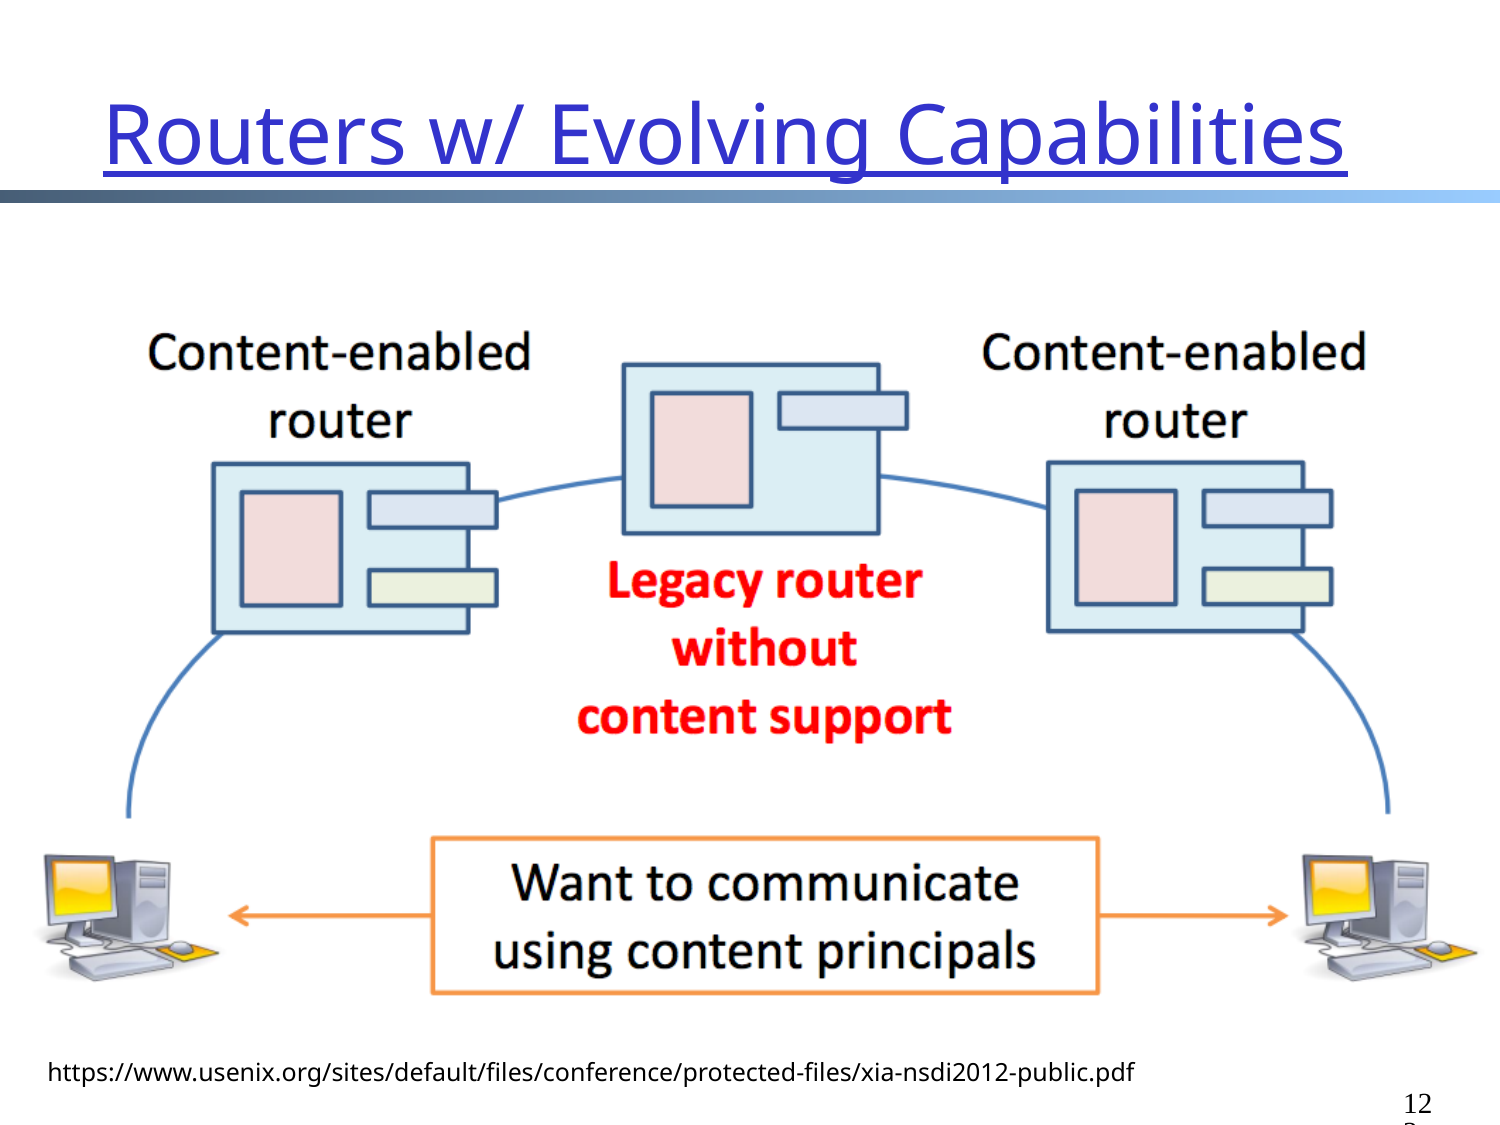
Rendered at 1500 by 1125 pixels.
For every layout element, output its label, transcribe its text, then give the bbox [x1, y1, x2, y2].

text_box https://www.usenix.org/sites/default/files/conference/protected-files/xia-nsdi2012-public.pdf [32, 1049, 1350, 1094]
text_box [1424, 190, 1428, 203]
slide_number 123 [1387, 1076, 1459, 1125]
picture [0, 280, 1500, 1022]
title Routers w/ Evolving Capabilities [87, 37, 1404, 225]
